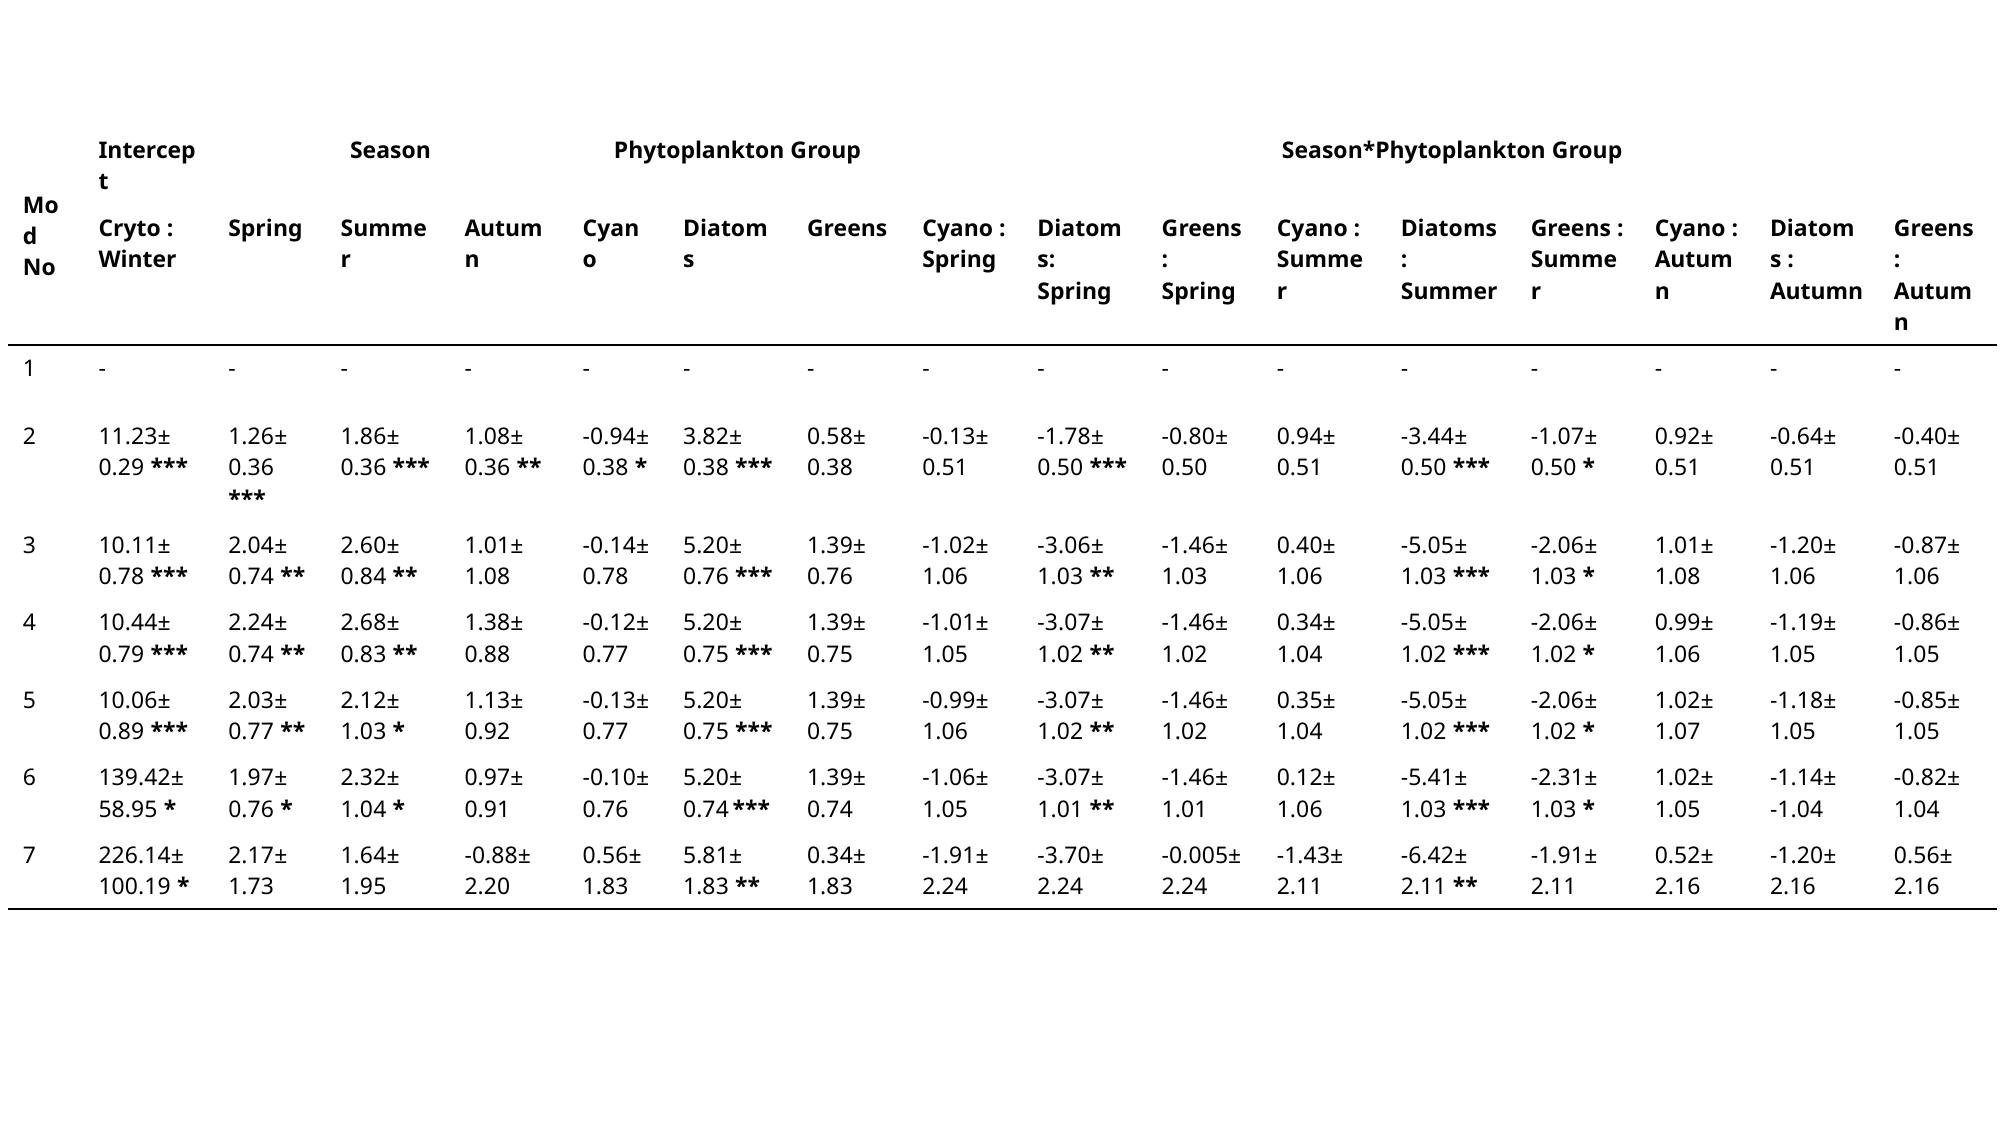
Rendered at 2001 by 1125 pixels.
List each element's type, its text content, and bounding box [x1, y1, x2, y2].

table_cell - [668, 346, 792, 413]
table_cell 5.20± 0.75 *** [668, 599, 792, 676]
table_cell - [84, 346, 213, 413]
table_cell 2.04± 0.74 ** [213, 521, 326, 599]
table_cell -0.99± 1.06 [907, 676, 1023, 754]
table_cell Diatoms : Autumn [1755, 205, 1879, 344]
table_cell -1.18± 1.05 [1755, 676, 1879, 754]
table_cell -2.06± 1.02 * [1516, 599, 1640, 676]
table_cell 1.26± 0.36 *** [213, 413, 326, 521]
table_cell -3.07± 1.02 ** [1023, 676, 1147, 754]
table_cell - [326, 346, 450, 413]
table_cell 3.82± 0.38 *** [668, 413, 792, 521]
table_cell 1.97± 0.76 * [213, 754, 326, 831]
table_cell 0.94± 0.51 [1262, 413, 1386, 521]
table_cell - [1755, 346, 1879, 413]
table_cell 0.97± 0.91 [450, 754, 568, 831]
table_cell 3 [8, 521, 84, 599]
table_cell - [568, 346, 668, 413]
table_cell -5.05± 1.02 *** [1386, 676, 1516, 754]
table_cell 1 [8, 346, 84, 413]
table_cell -1.46± 1.01 [1147, 754, 1262, 831]
table_cell -0.86± 1.05 [1879, 599, 1997, 676]
table_cell 1.86± 0.36 *** [326, 413, 450, 521]
table_cell -0.94± 0.38 * [568, 413, 668, 521]
table_cell Summer [326, 205, 450, 344]
table_cell -0.82± 1.04 [1879, 754, 1997, 831]
table_cell -1.07± 0.50 * [1516, 413, 1640, 521]
table_cell 2.24± 0.74 ** [213, 599, 326, 676]
table_cell 2.03± 0.77 ** [213, 676, 326, 754]
table_cell -0.40± 0.51 [1879, 413, 1997, 521]
table_cell Greens : Autumn [1879, 205, 1997, 344]
table_cell -0.13± 0.77 [568, 676, 668, 754]
table_cell 1.39± 0.74 [792, 754, 907, 831]
table_cell 1.38± 0.88 [450, 599, 568, 676]
table_cell 1.39± 0.75 [792, 599, 907, 676]
table_cell 1.02± 1.07 [1640, 676, 1755, 754]
table_cell 0.40± 1.06 [1262, 521, 1386, 599]
table_cell -0.12± 0.77 [568, 599, 668, 676]
table_cell Spring [213, 205, 326, 344]
table_cell 2.12± 1.03 * [326, 676, 450, 754]
table_cell Cryto : Winter [84, 205, 213, 344]
table_cell 10.44± 0.79 *** [84, 599, 213, 676]
table_cell -1.20± 2.16 [1755, 831, 1879, 908]
table_cell 6 [8, 754, 84, 831]
table_cell -0.005± 2.24 [1147, 831, 1262, 908]
table_cell 5.81± 1.83 ** [668, 831, 792, 908]
table_cell - [1640, 346, 1755, 413]
table_cell 0.34± 1.83 [792, 831, 907, 908]
table_cell 11.23± 0.29 *** [84, 413, 213, 521]
table_cell 7 [8, 831, 84, 908]
table_cell -3.06± 1.03 ** [1023, 521, 1147, 599]
table_header Season [213, 127, 568, 205]
table_cell 0.12± 1.06 [1262, 754, 1386, 831]
table_cell Diatoms [668, 205, 792, 344]
table_cell -3.07± 1.02 ** [1023, 599, 1147, 676]
table_cell -2.06± 1.02 * [1516, 676, 1640, 754]
table_cell 1.64± 1.95 [326, 831, 450, 908]
table_cell - [907, 346, 1023, 413]
table_cell - [213, 346, 326, 413]
table_cell 0.56± 2.16 [1879, 831, 1997, 908]
table_cell -1.91± 2.11 [1516, 831, 1640, 908]
table_cell - [1262, 346, 1386, 413]
table_cell Diatoms : Summer [1386, 205, 1516, 344]
table_cell Cyano : Summer [1262, 205, 1386, 344]
table_cell -0.80± 0.50 [1147, 413, 1262, 521]
table_cell 2.68± 0.83 ** [326, 599, 450, 676]
table_cell 1.39± 0.76 [792, 521, 907, 599]
table_cell -1.46± 1.02 [1147, 676, 1262, 754]
table_cell - [1879, 346, 1997, 413]
table_cell 5 [8, 676, 84, 754]
table_cell 0.34± 1.04 [1262, 599, 1386, 676]
table_cell -1.78± 0.50 *** [1023, 413, 1147, 521]
table_cell 1.01± 1.08 [450, 521, 568, 599]
table_cell 5.20± 0.76 *** [668, 521, 792, 599]
table_cell - [1386, 346, 1516, 413]
table_cell Cyano : Spring [907, 205, 1023, 344]
table_cell 0.99± 1.06 [1640, 599, 1755, 676]
table_cell Greens : Summer [1516, 205, 1640, 344]
table_cell 1.01± 1.08 [1640, 521, 1755, 599]
table_cell -0.87± 1.06 [1879, 521, 1997, 599]
table_cell -3.70± 2.24 [1023, 831, 1147, 908]
table_cell -5.41± 1.03 *** [1386, 754, 1516, 831]
table_cell -0.14± 0.78 [568, 521, 668, 599]
table_cell -1.46± 1.02 [1147, 599, 1262, 676]
table_cell -0.13± 0.51 [907, 413, 1023, 521]
table_cell 2.60± 0.84 ** [326, 521, 450, 599]
table_header Season*Phytoplankton Group [907, 127, 1997, 205]
table_cell Autumn [450, 205, 568, 344]
table_cell 1.02± 1.05 [1640, 754, 1755, 831]
table_cell 0.58± 0.38 [792, 413, 907, 521]
table_header Mod No [8, 127, 84, 344]
table_cell -0.85± 1.05 [1879, 676, 1997, 754]
table_cell 1.13± 0.92 [450, 676, 568, 754]
table_cell 0.35± 1.04 [1262, 676, 1386, 754]
table_cell -1.02± 1.06 [907, 521, 1023, 599]
table_cell -0.64± 0.51 [1755, 413, 1879, 521]
table_cell 4 [8, 599, 84, 676]
table_cell -1.19± 1.05 [1755, 599, 1879, 676]
table_cell Diatoms: Spring [1023, 205, 1147, 344]
table_cell -1.06± 1.05 [907, 754, 1023, 831]
table_header Intercept [84, 127, 213, 205]
table_cell 5.20± 0.74 *** [668, 754, 792, 831]
table_cell 1.39± 0.75 [792, 676, 907, 754]
table_cell -1.01± 1.05 [907, 599, 1023, 676]
table_cell 2.17± 1.73 [213, 831, 326, 908]
table_cell 0.52± 2.16 [1640, 831, 1755, 908]
table_cell Cyano [568, 205, 668, 344]
table_cell -2.06± 1.03 * [1516, 521, 1640, 599]
table_cell Greens: Spring [1147, 205, 1262, 344]
table_cell -5.05± 1.03 *** [1386, 521, 1516, 599]
table_cell -1.46± 1.03 [1147, 521, 1262, 599]
table_cell -2.31± 1.03 * [1516, 754, 1640, 831]
table_cell - [1516, 346, 1640, 413]
table_cell -3.07± 1.01 ** [1023, 754, 1147, 831]
table_cell 5.20± 0.75 *** [668, 676, 792, 754]
table_cell 1.08± 0.36 ** [450, 413, 568, 521]
table_cell -1.20± 1.06 [1755, 521, 1879, 599]
table_cell 2.32± 1.04 * [326, 754, 450, 831]
table_cell 10.11± 0.78 *** [84, 521, 213, 599]
table_cell -3.44± 0.50 *** [1386, 413, 1516, 521]
table_cell - [1023, 346, 1147, 413]
table_cell -1.43± 2.11 [1262, 831, 1386, 908]
table_cell 0.92± 0.51 [1640, 413, 1755, 521]
table_header Phytoplankton Group [568, 127, 907, 205]
table_cell 0.56± 1.83 [568, 831, 668, 908]
table_cell -5.05± 1.02 *** [1386, 599, 1516, 676]
table_cell Cyano : Autumn [1640, 205, 1755, 344]
table_cell -0.10± 0.76 [568, 754, 668, 831]
table_cell - [792, 346, 907, 413]
table_cell - [450, 346, 568, 413]
table_cell 2 [8, 413, 84, 521]
table_cell -6.42± 2.11 ** [1386, 831, 1516, 908]
table_cell -0.88± 2.20 [450, 831, 568, 908]
table_cell Greens [792, 205, 907, 344]
table_cell -1.14± -1.04 [1755, 754, 1879, 831]
table_cell 226.14± 100.19 * [84, 831, 213, 908]
table_cell - [1147, 346, 1262, 413]
table_cell -1.91± 2.24 [907, 831, 1023, 908]
table_cell 139.42± 58.95 * [84, 754, 213, 831]
table_cell 10.06± 0.89 *** [84, 676, 213, 754]
